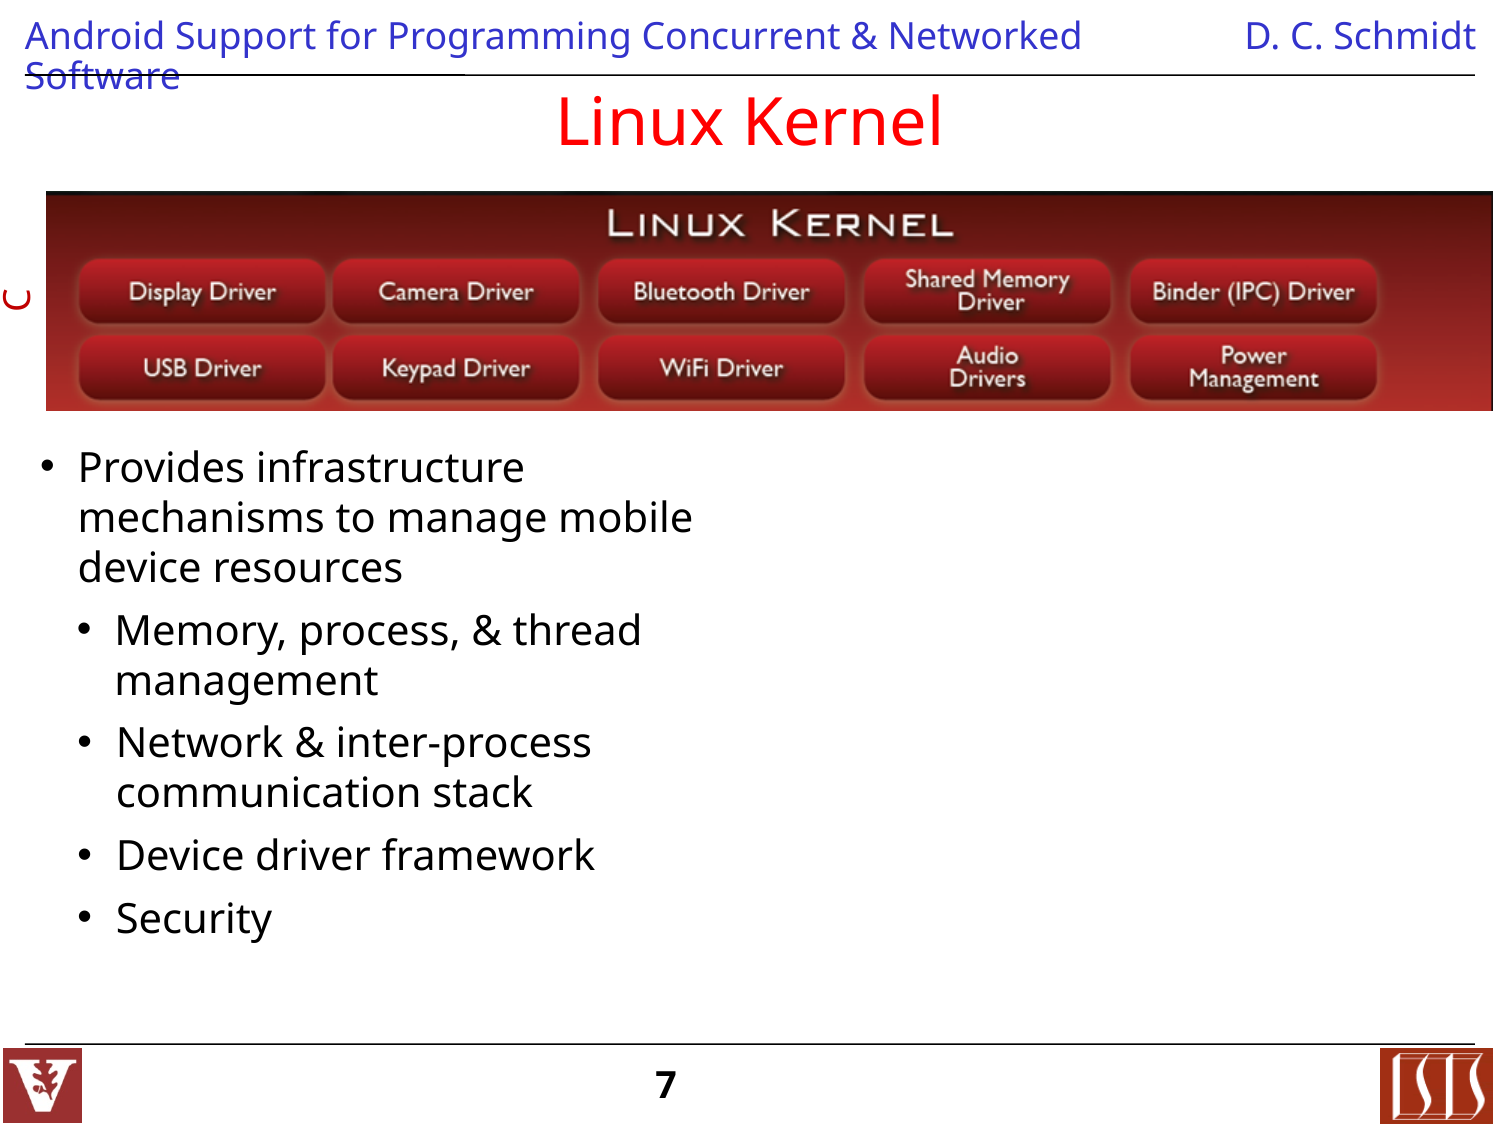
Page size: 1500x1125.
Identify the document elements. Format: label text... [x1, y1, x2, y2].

picture [46, 190, 1494, 411]
picture [3, 1048, 82, 1123]
picture [1380, 1048, 1493, 1124]
list Provides infrastructure mechanisms to manage mobile device resources Memory, process, & thread management Network & inter-process communication stack Device driver framework Security [24, 432, 770, 1032]
text_box C [0, 228, 41, 374]
title Linux Kernel [24, 87, 1476, 151]
